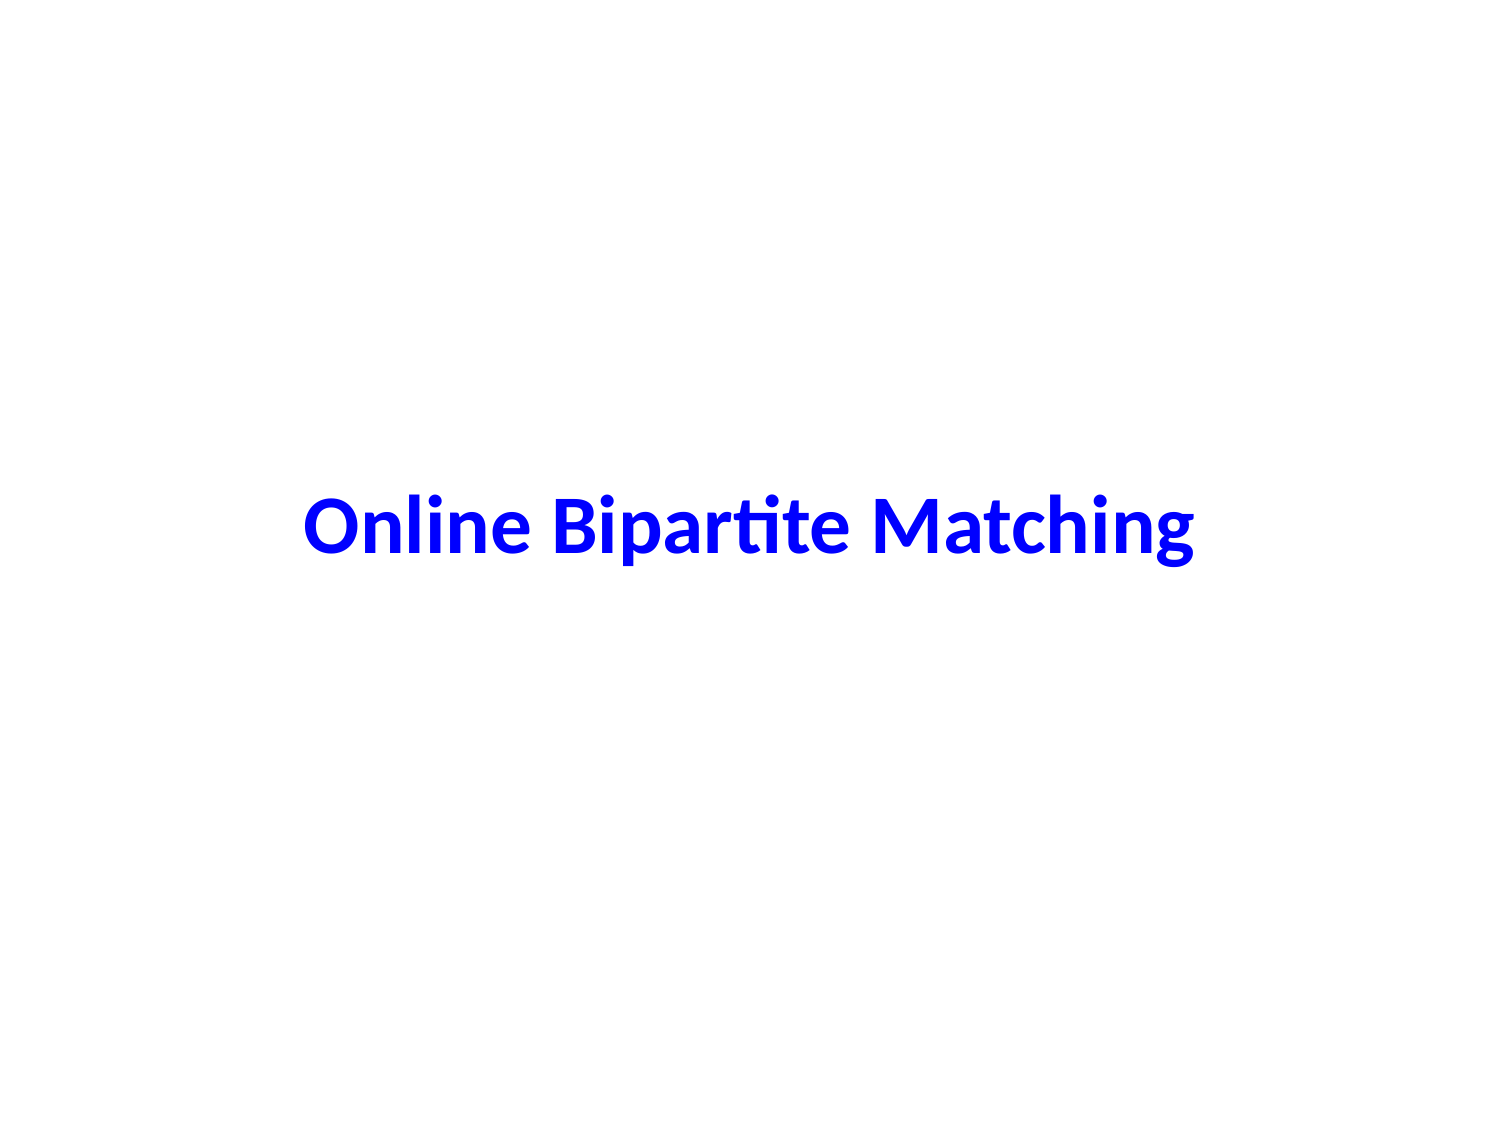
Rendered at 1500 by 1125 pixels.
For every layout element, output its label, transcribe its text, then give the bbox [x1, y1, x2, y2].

title Online Bipartite Matching [112, 349, 1388, 591]
